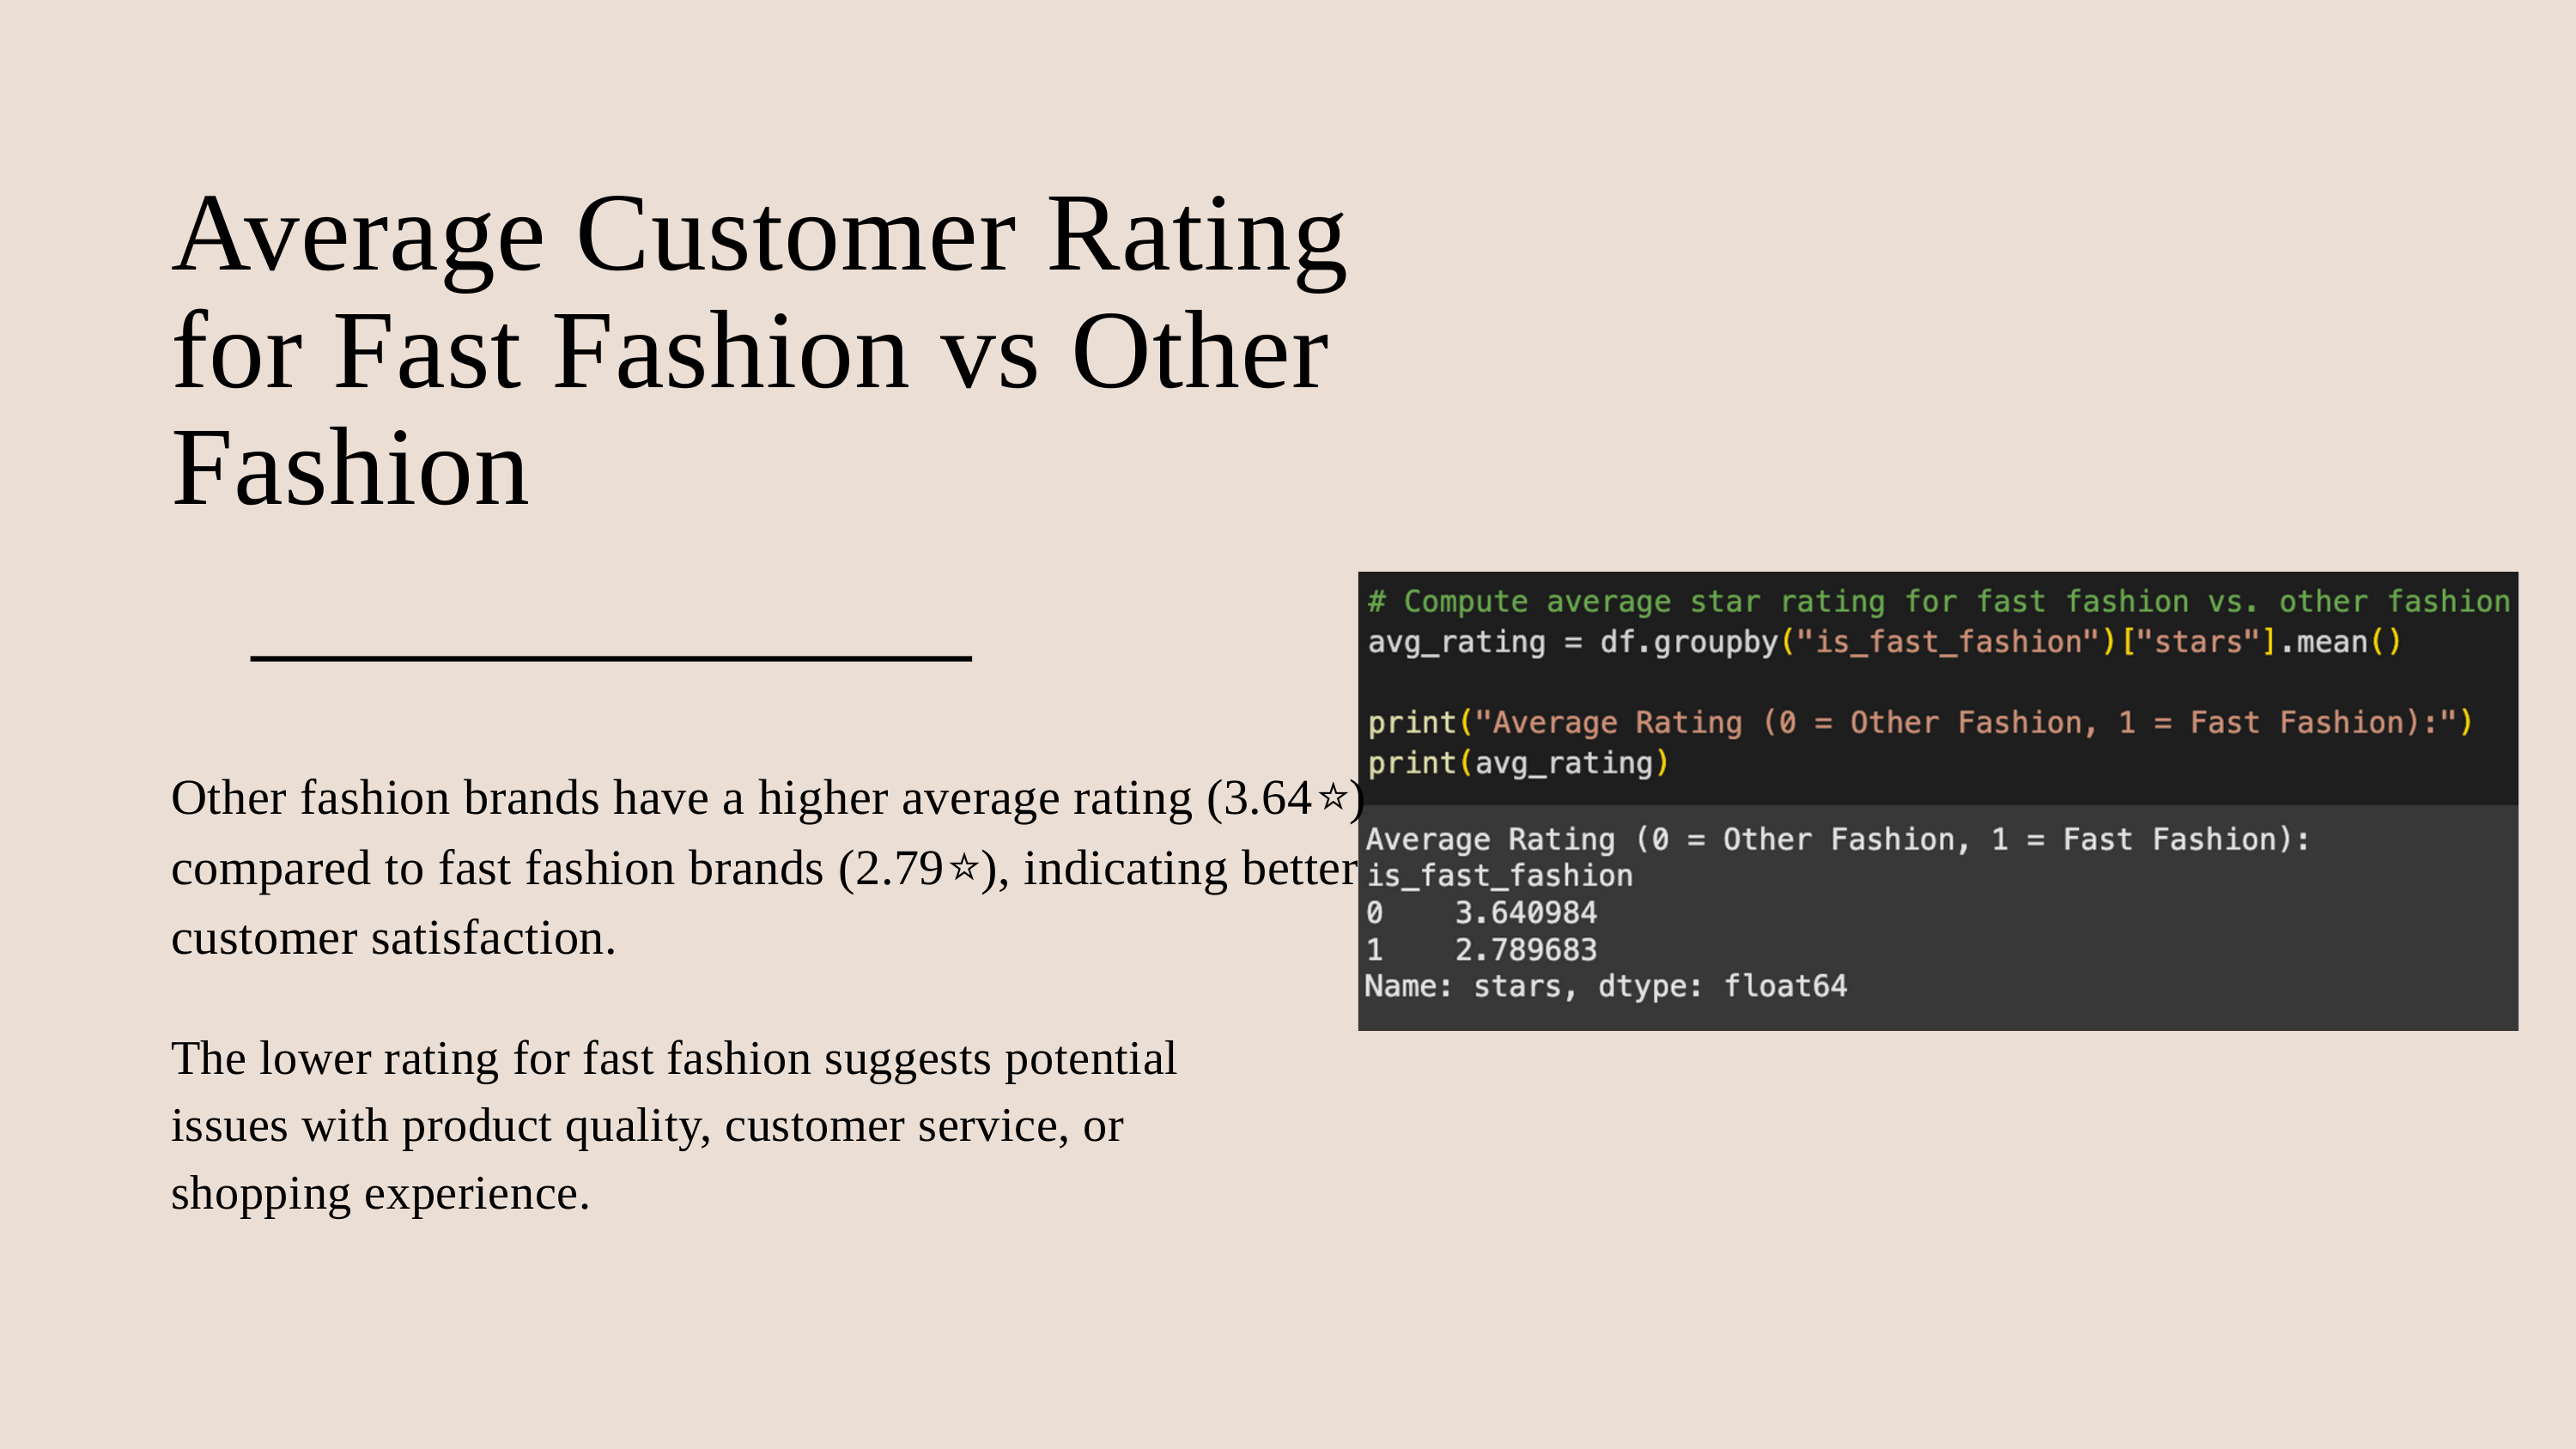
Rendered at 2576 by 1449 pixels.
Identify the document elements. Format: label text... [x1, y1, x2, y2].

text_box [1358, 572, 2519, 1031]
text_box Other fashion brands have a higher average rating (3.64⭐) compared to fast fashion brands (2.79⭐), indicating better customer satisfaction. [171, 754, 1378, 965]
text_box Average Customer Rating for Fast Fashion vs Other Fashion [171, 175, 1437, 527]
text_box The lower rating for fast fashion suggests potential issues with product quality, customer service, or shopping experience. [171, 1016, 1288, 1219]
